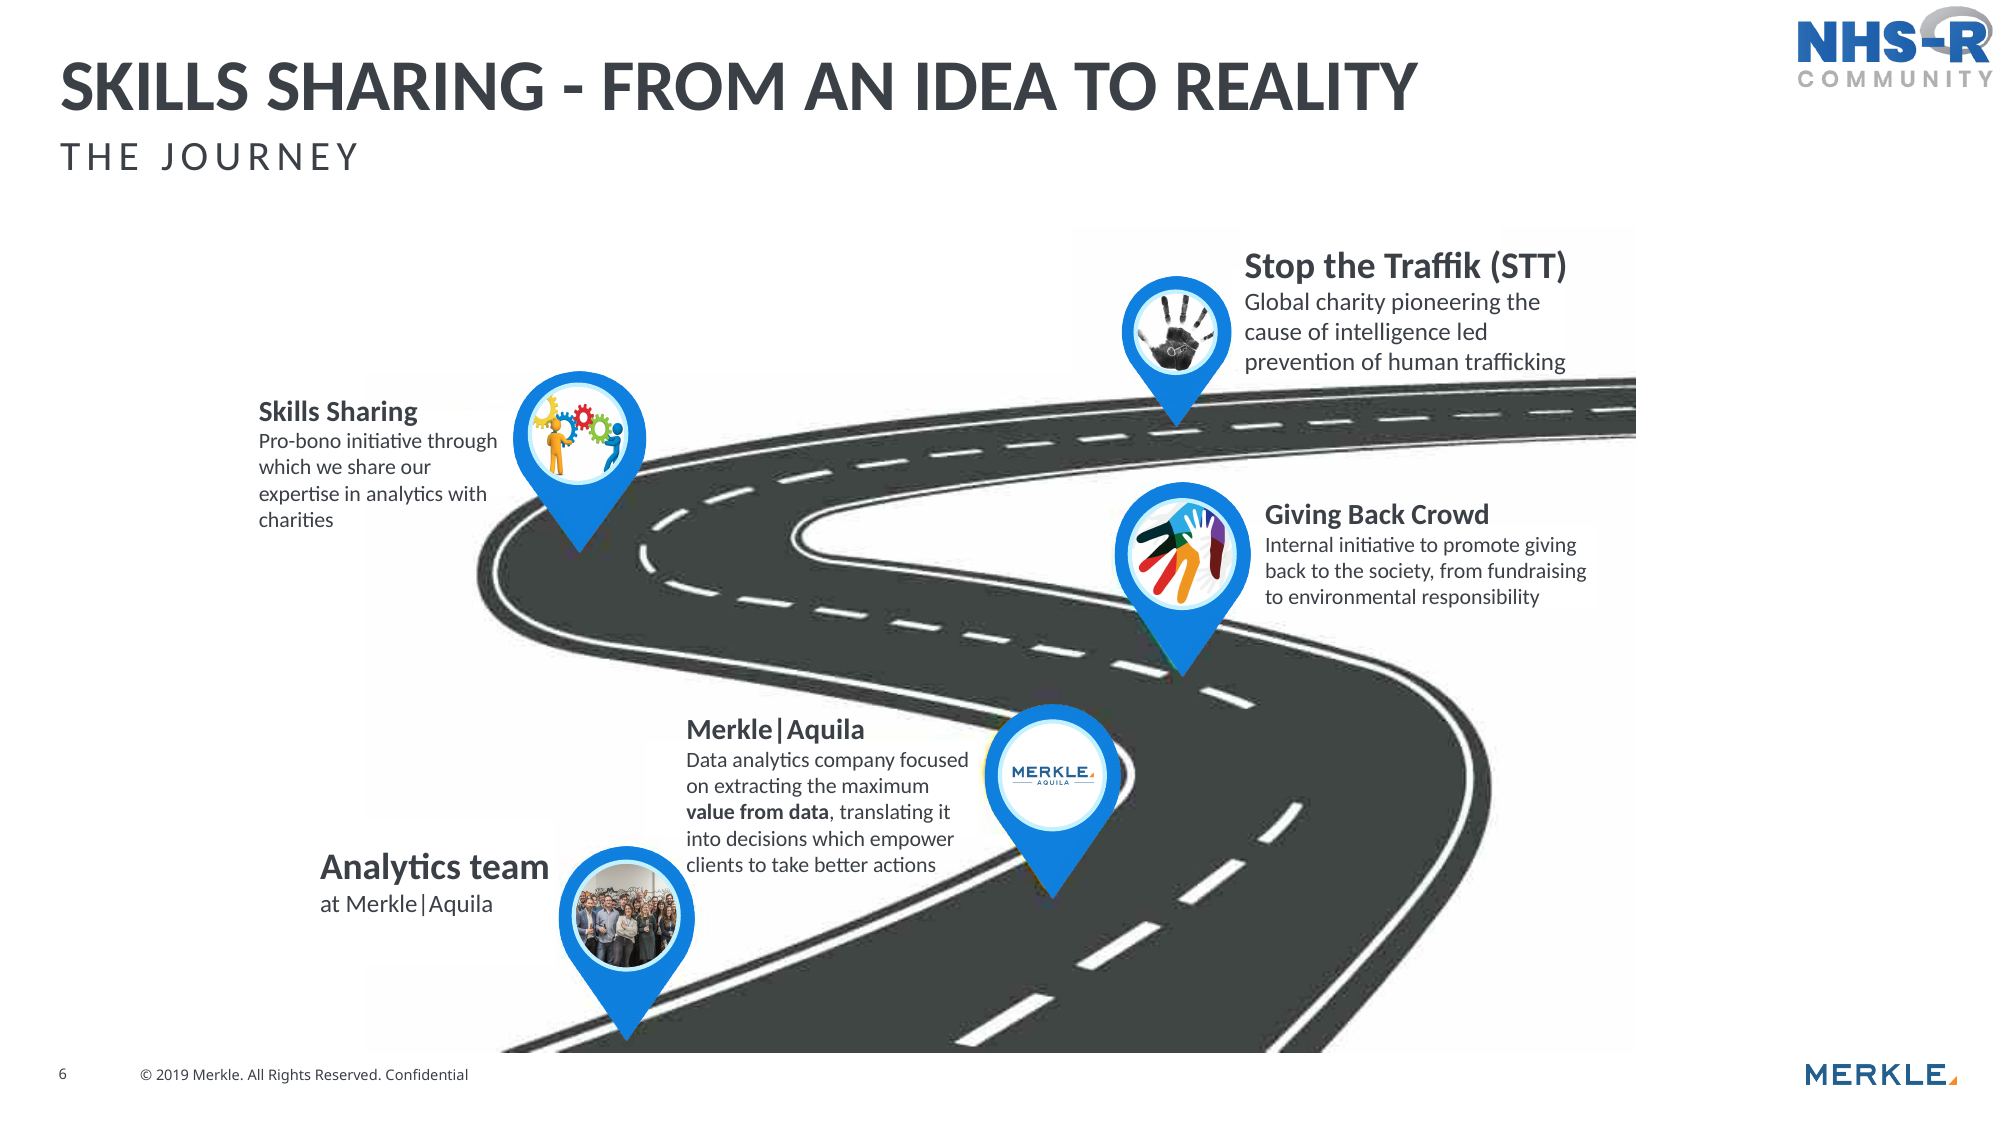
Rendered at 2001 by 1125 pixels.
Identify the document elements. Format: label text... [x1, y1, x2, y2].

picture [1806, 1064, 1957, 1085]
title Skills sharing - From an idea to reality [45, 39, 1957, 135]
text_box Analytics team at Merkle|Aquila [305, 835, 364, 925]
picture [1788, 3, 2000, 89]
text_box Skills Sharing Pro-bono initiative through which we share our expertise in analytics with charities [243, 384, 364, 540]
list The journey [45, 135, 1957, 188]
picture [364, 225, 1636, 1053]
